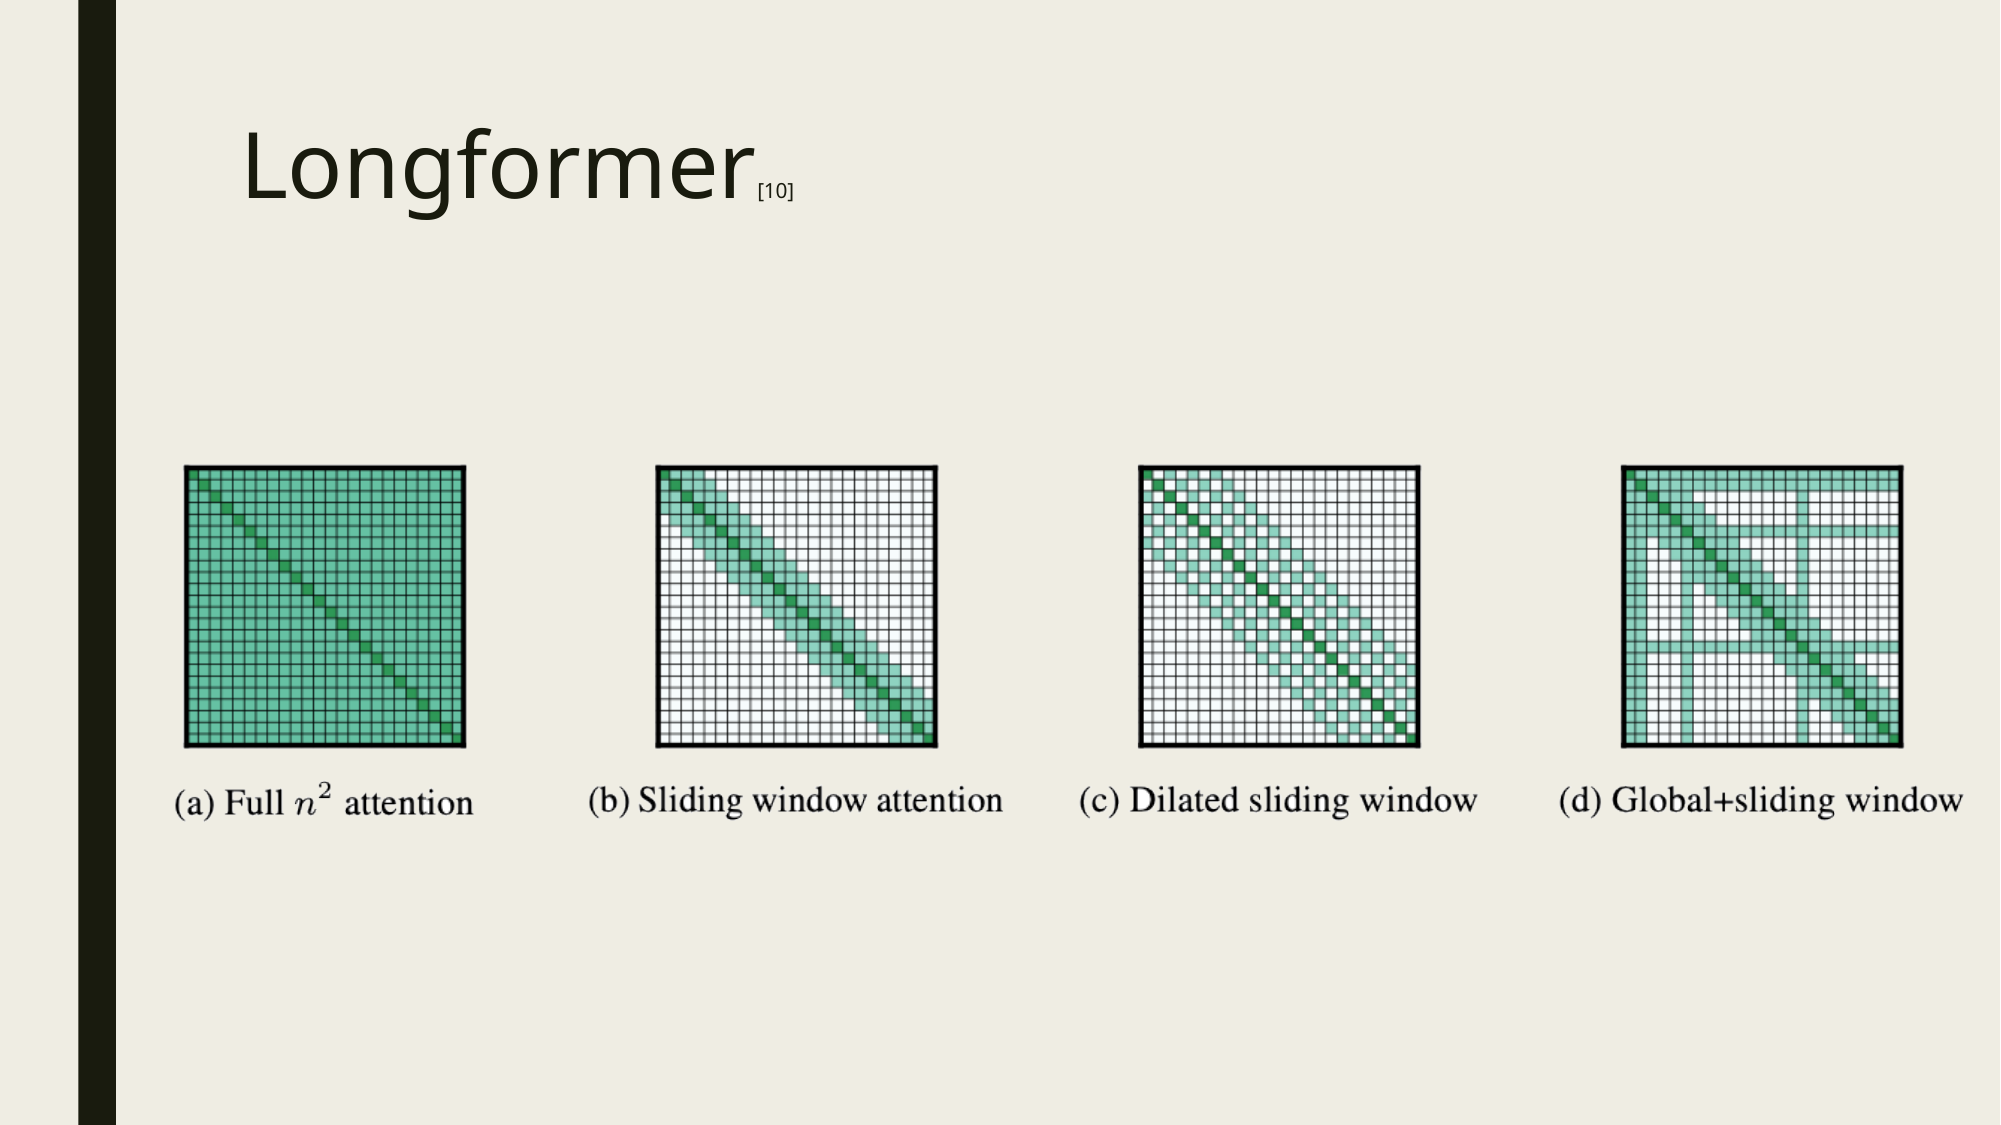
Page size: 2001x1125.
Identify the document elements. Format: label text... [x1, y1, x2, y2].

title Longformer[10] [225, 112, 1800, 357]
picture [168, 454, 1969, 827]
